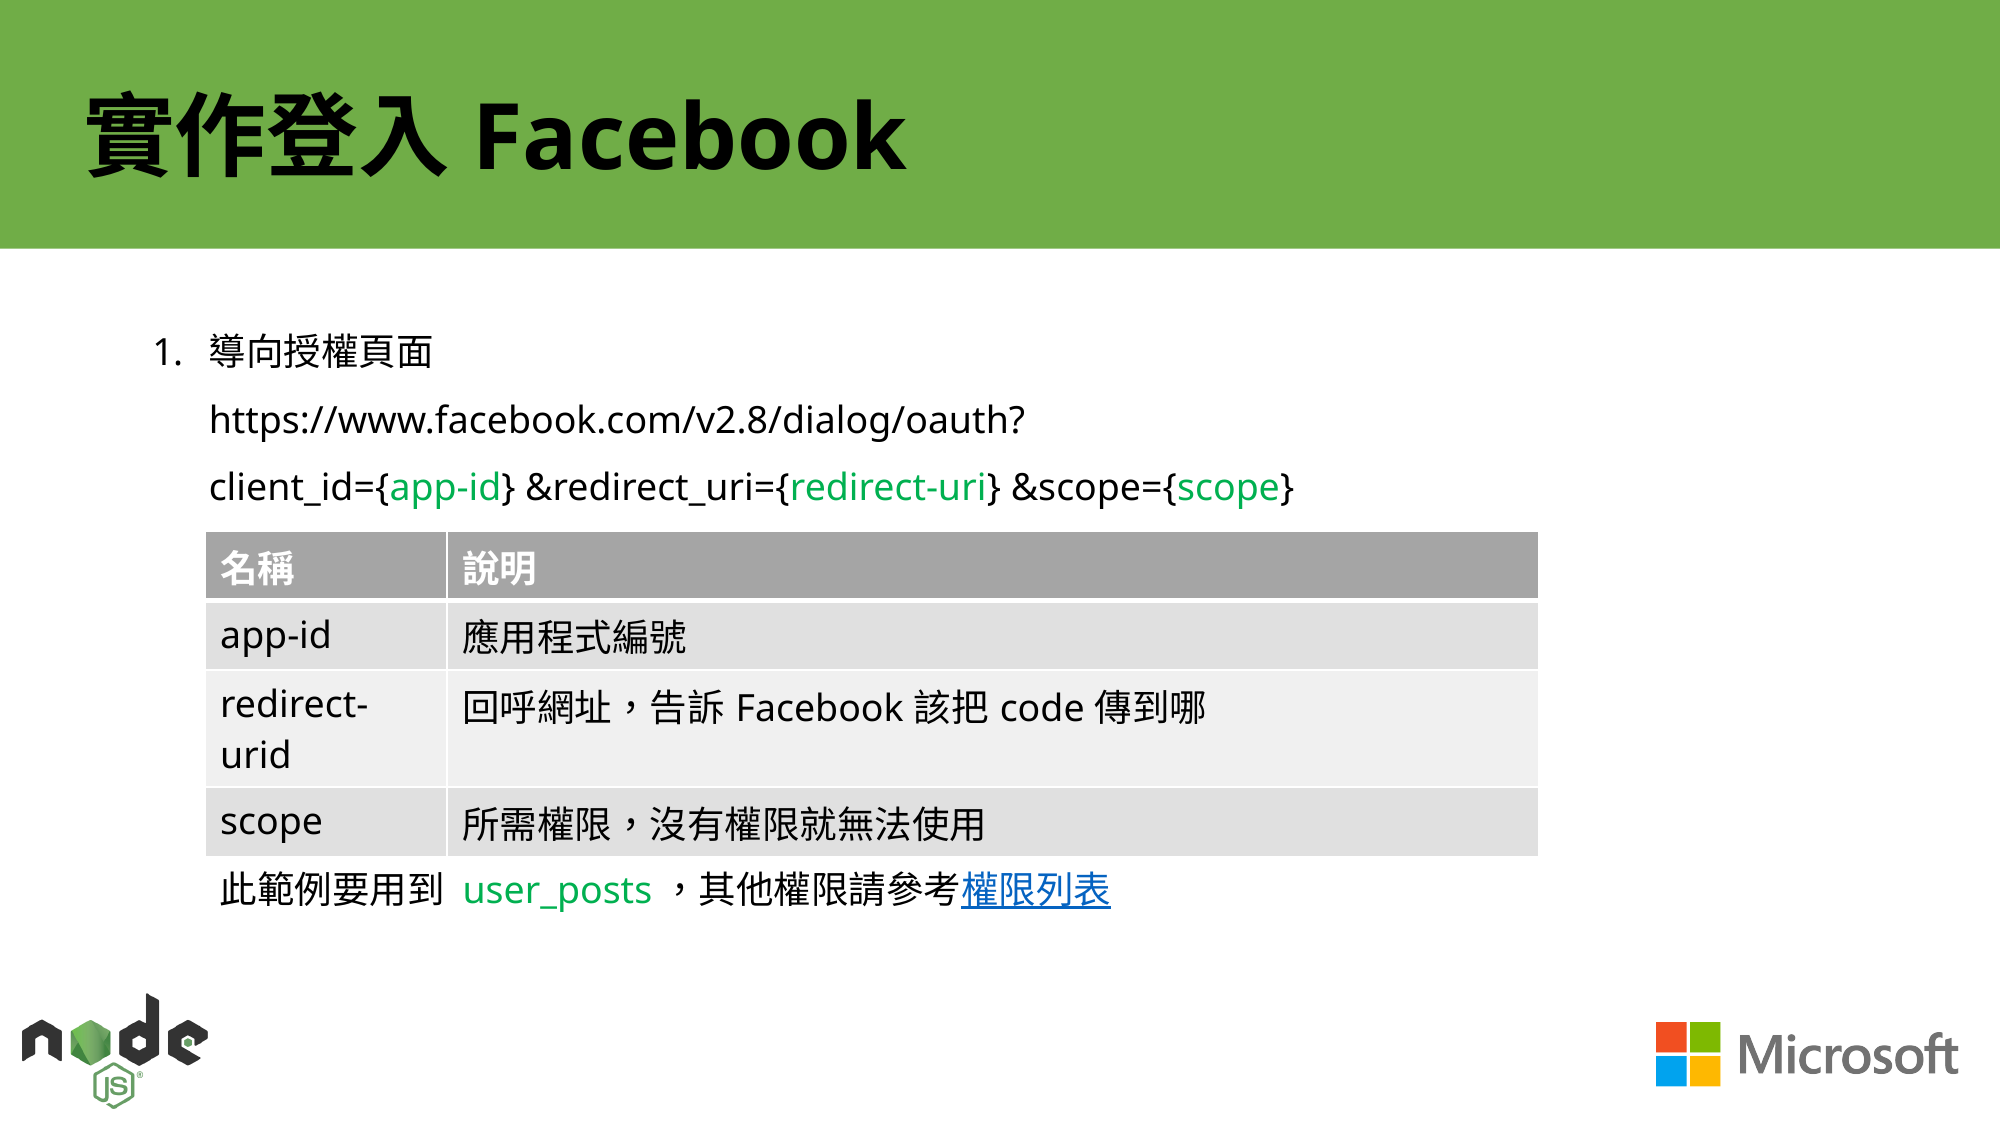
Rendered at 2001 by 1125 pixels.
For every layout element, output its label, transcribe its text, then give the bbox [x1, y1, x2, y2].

list 導向授權頁面 https://www.facebook.com/v2.8/dialog/oauth? client_id={app-id} &redirect_uri={redirect-uri} &scope={scope} [137, 298, 1863, 541]
text_box 此範例要用到 user_posts，其他權限請參考權限列表 [205, 858, 1410, 973]
title 實作登入Facebook [68, 31, 1932, 249]
picture [1614, 983, 2000, 1125]
table_header 說明 [448, 532, 1538, 598]
table_cell 回呼網址，告訴Facebook該把code傳到哪 [448, 671, 1538, 786]
table_cell app-id [206, 603, 446, 669]
table_cell redirect-urid [206, 671, 446, 786]
table_cell 應用程式編號 [448, 603, 1538, 669]
picture [3, 978, 227, 1124]
table_cell 所需權限，沒有權限就無法使用 [448, 788, 1538, 856]
table_header 名稱 [206, 532, 446, 598]
table_cell scope [206, 788, 446, 856]
